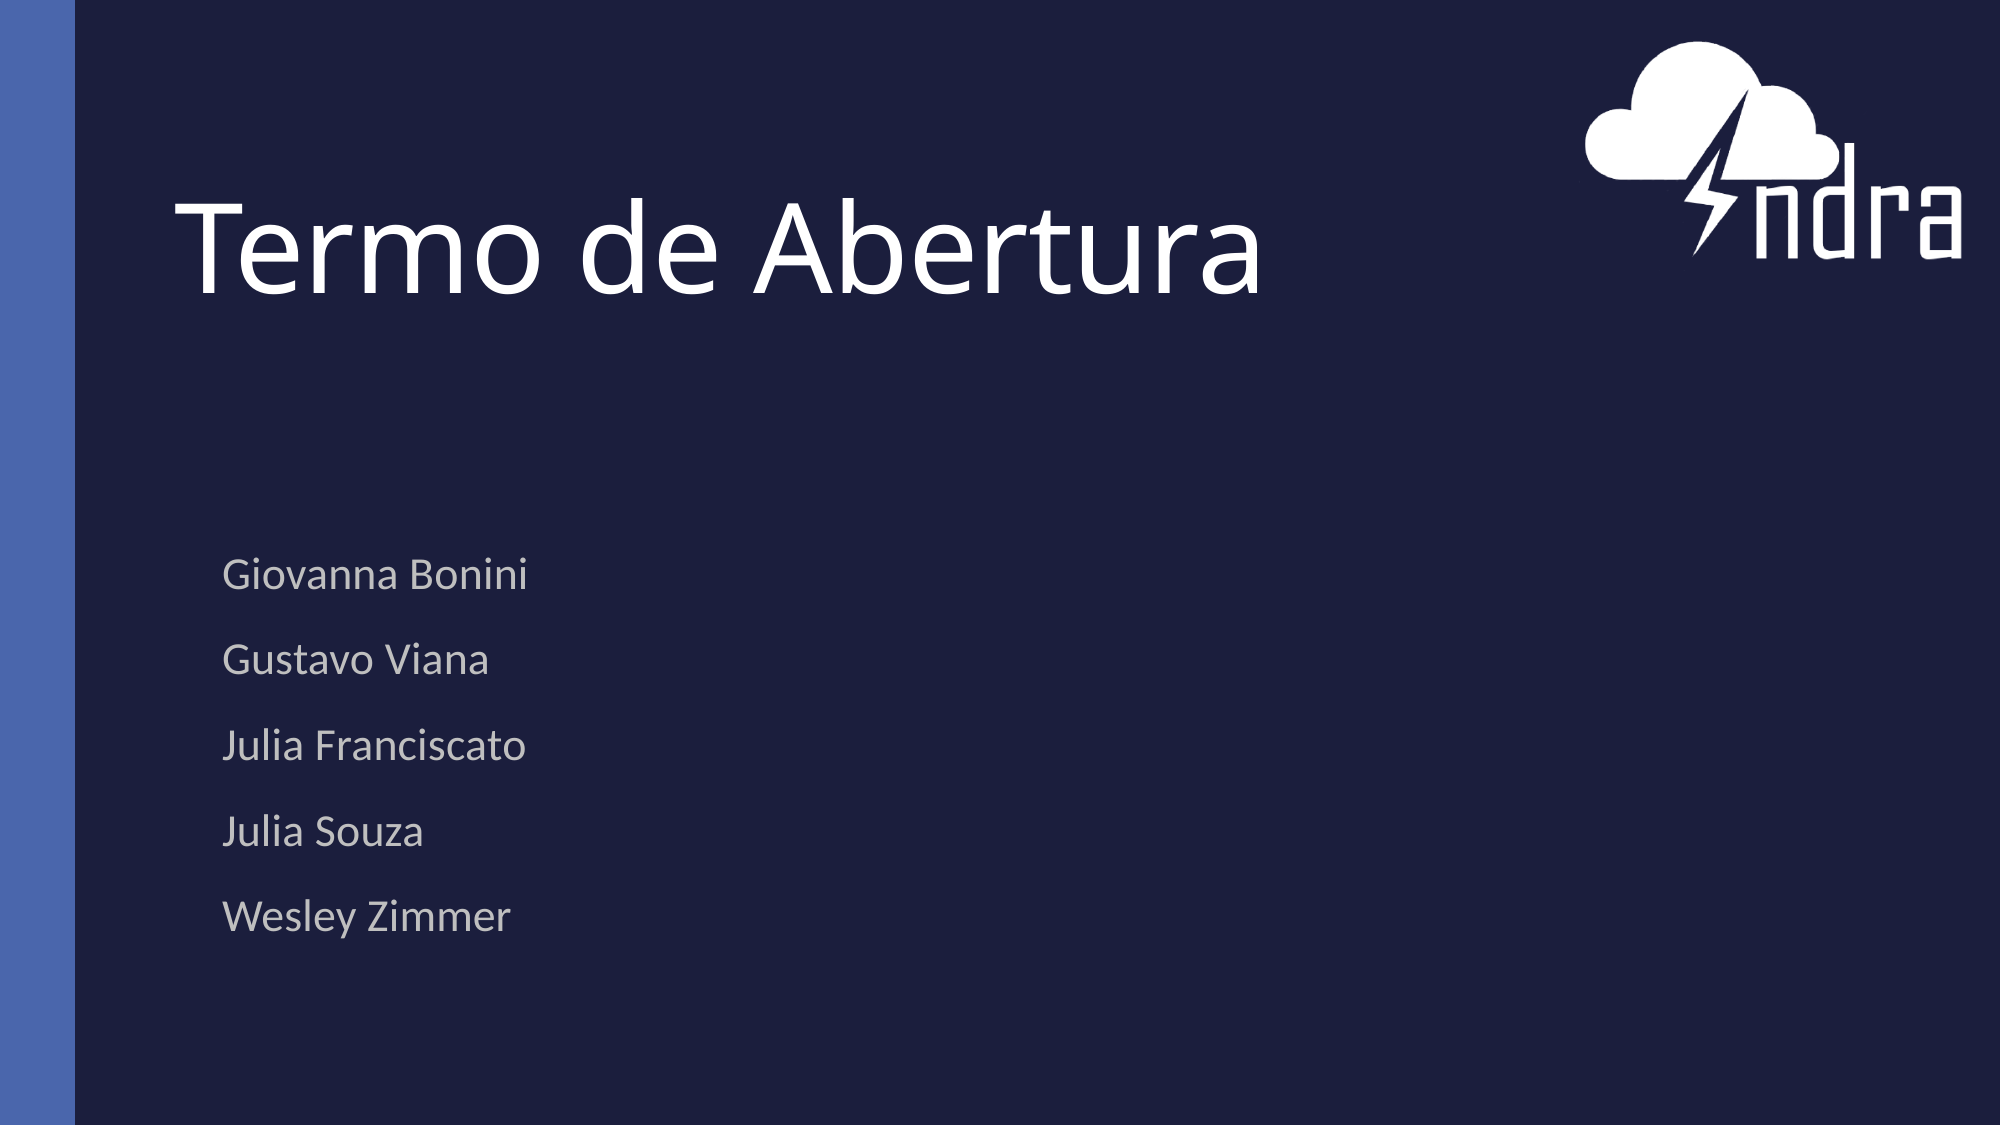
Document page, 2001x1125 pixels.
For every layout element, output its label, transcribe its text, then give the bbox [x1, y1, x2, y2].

subtitle Giovanna Bonini Gustavo Viana Julia Franciscato Julia Souza Wesley Zimmer [206, 539, 1752, 1065]
title Termo de Abertura [159, 151, 1705, 327]
picture [1577, 32, 1969, 271]
